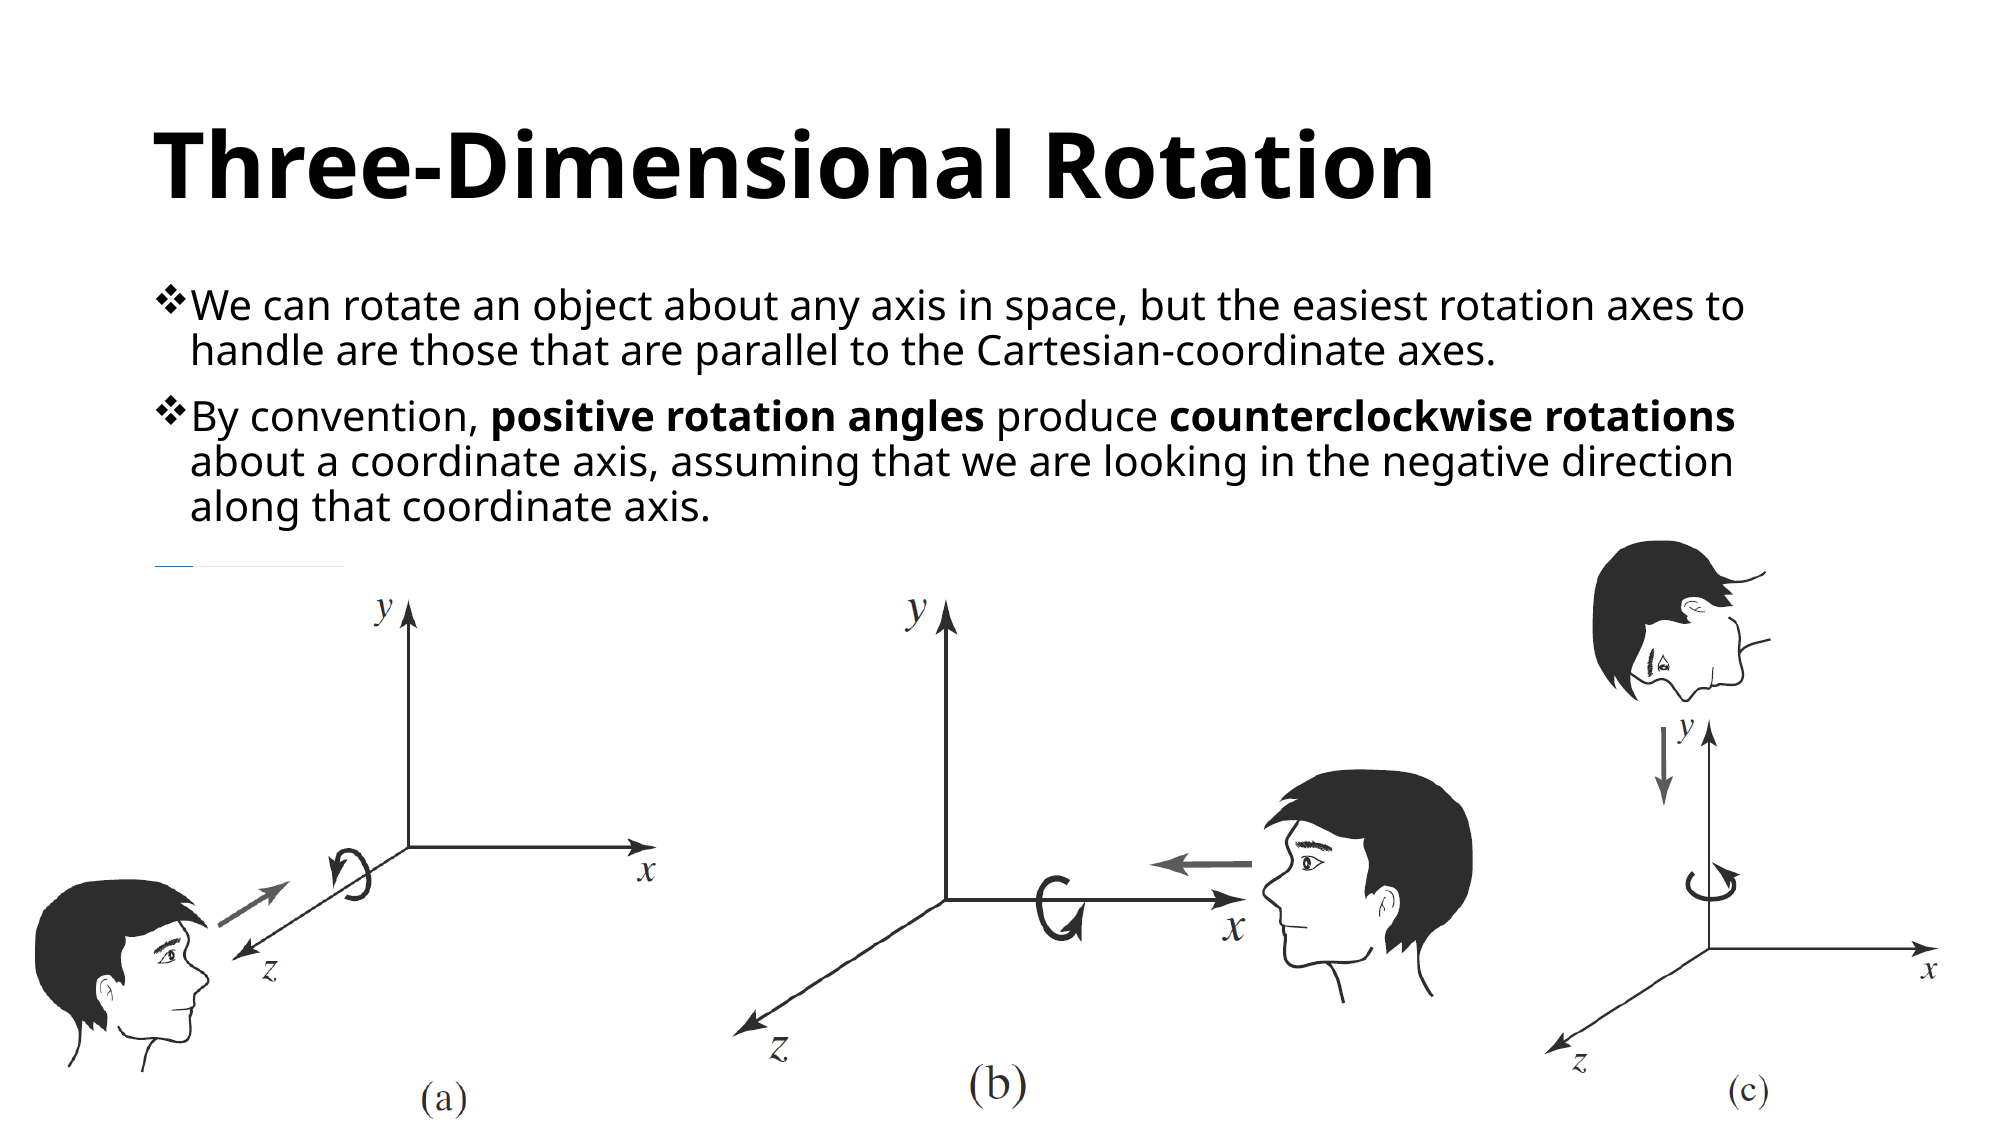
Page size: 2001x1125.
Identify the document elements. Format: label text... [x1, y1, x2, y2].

list We can rotate an object about any axis in space, but the easiest rotation axes to handle are those that are parallel to the Cartesian-coordinate axes. By convention, positive rotation angles produce counterclockwise rotations about a coordinate axis, assuming that we are looking in the negative direction along that coordinate axis. [137, 277, 1863, 1014]
title Three-Dimensional Rotation [137, 59, 1863, 277]
picture [0, 558, 1486, 1125]
picture [1514, 520, 1960, 1118]
